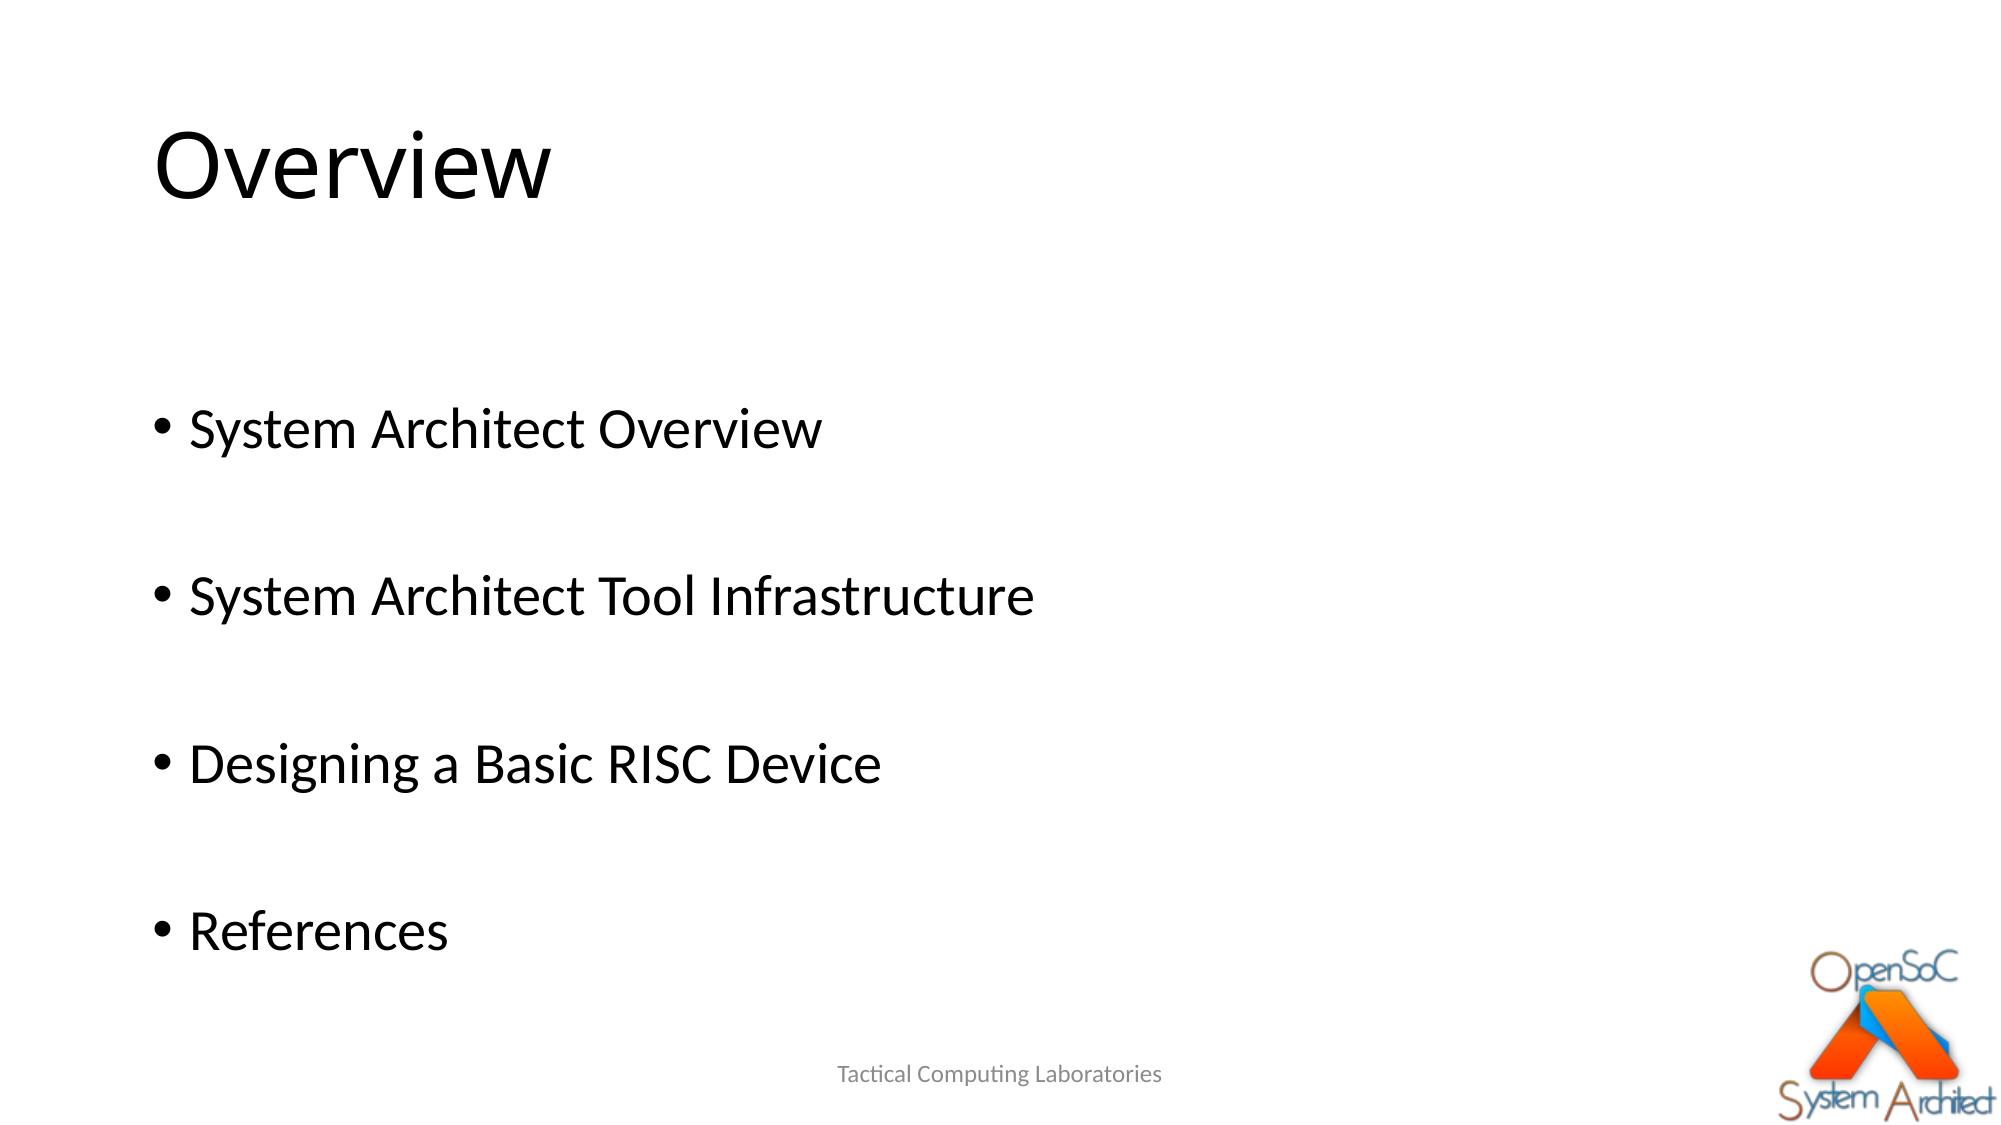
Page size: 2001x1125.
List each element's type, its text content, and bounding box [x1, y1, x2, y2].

footer Tactical Computing Laboratories [662, 1042, 1338, 1103]
picture [1775, 946, 2000, 1125]
list System Architect Overview System Architect Tool Infrastructure Designing a Basic RISC Device References [137, 299, 1863, 1014]
title Overview [137, 59, 1863, 278]
